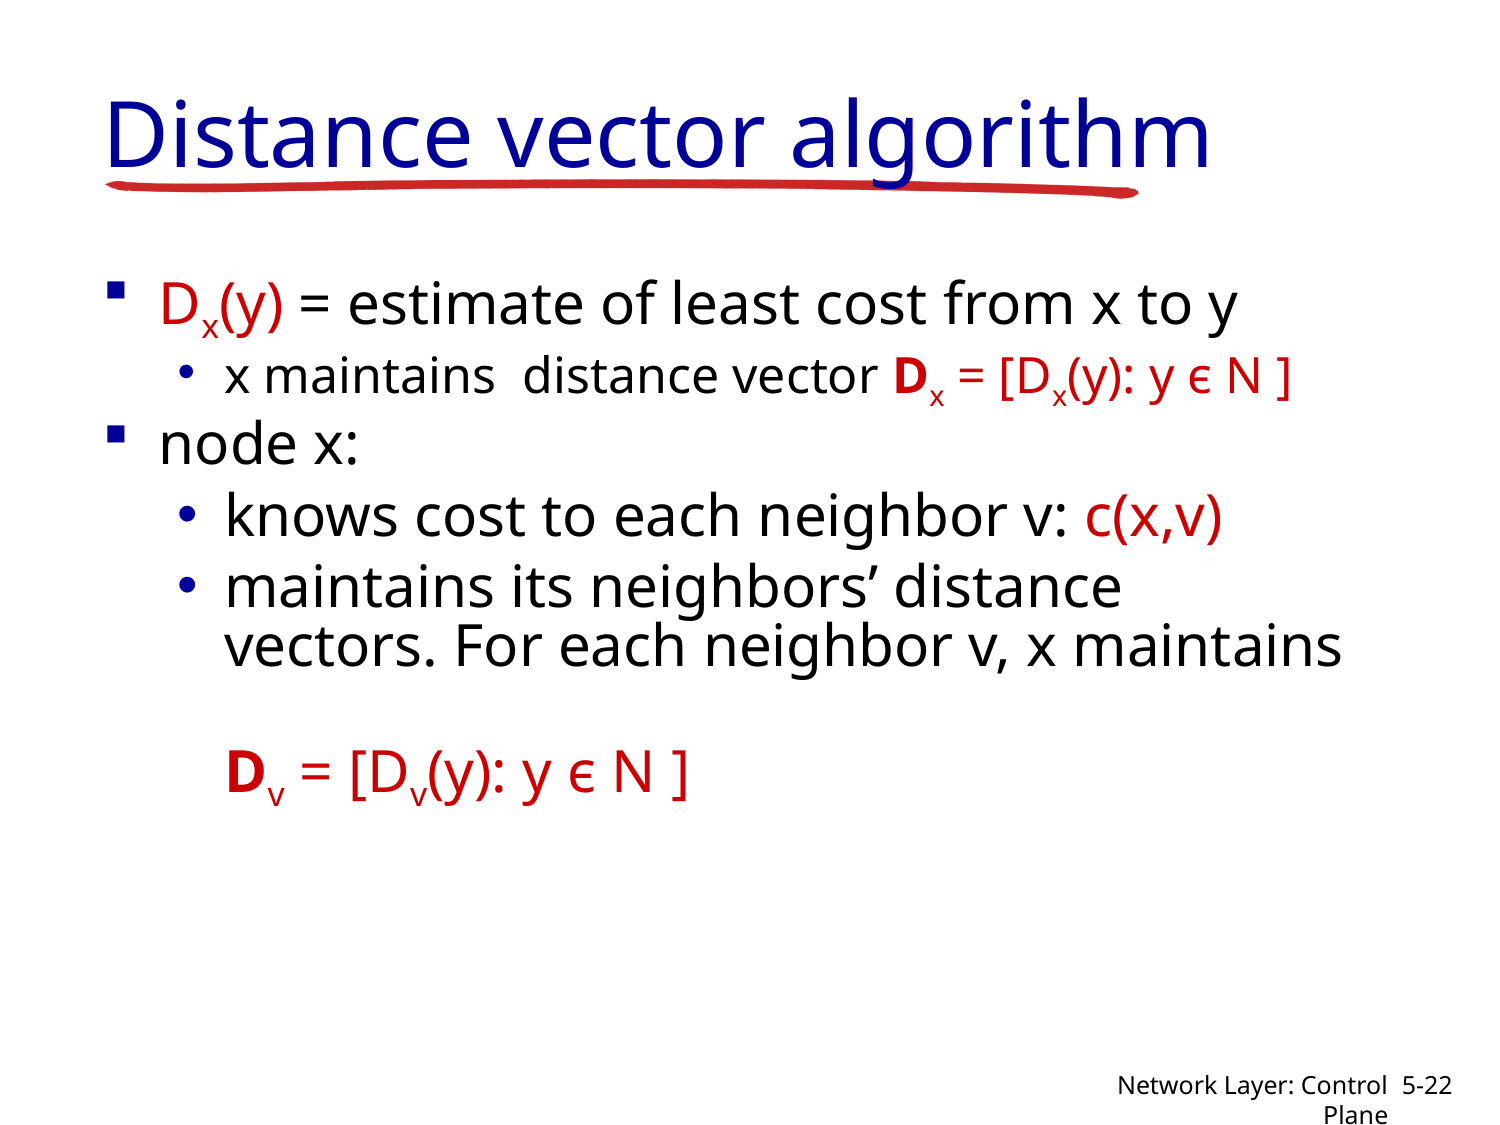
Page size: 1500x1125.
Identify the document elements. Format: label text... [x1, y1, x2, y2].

picture [100, 174, 1151, 204]
title Distance vector algorithm [87, 37, 1363, 225]
list Dx(y) = estimate of least cost from x to y x maintains distance vector Dx = [Dx(y): y є N ] node x: knows cost to each neighbor v: c(x,v) maintains its neighbors’ distance vectors. For each neighbor v, x maintains Dv = [Dv(y): y є N ] [87, 262, 1363, 1025]
footer Network Layer: Control Plane [1045, 1062, 1404, 1102]
slide_number 5- [1387, 1062, 1478, 1107]
